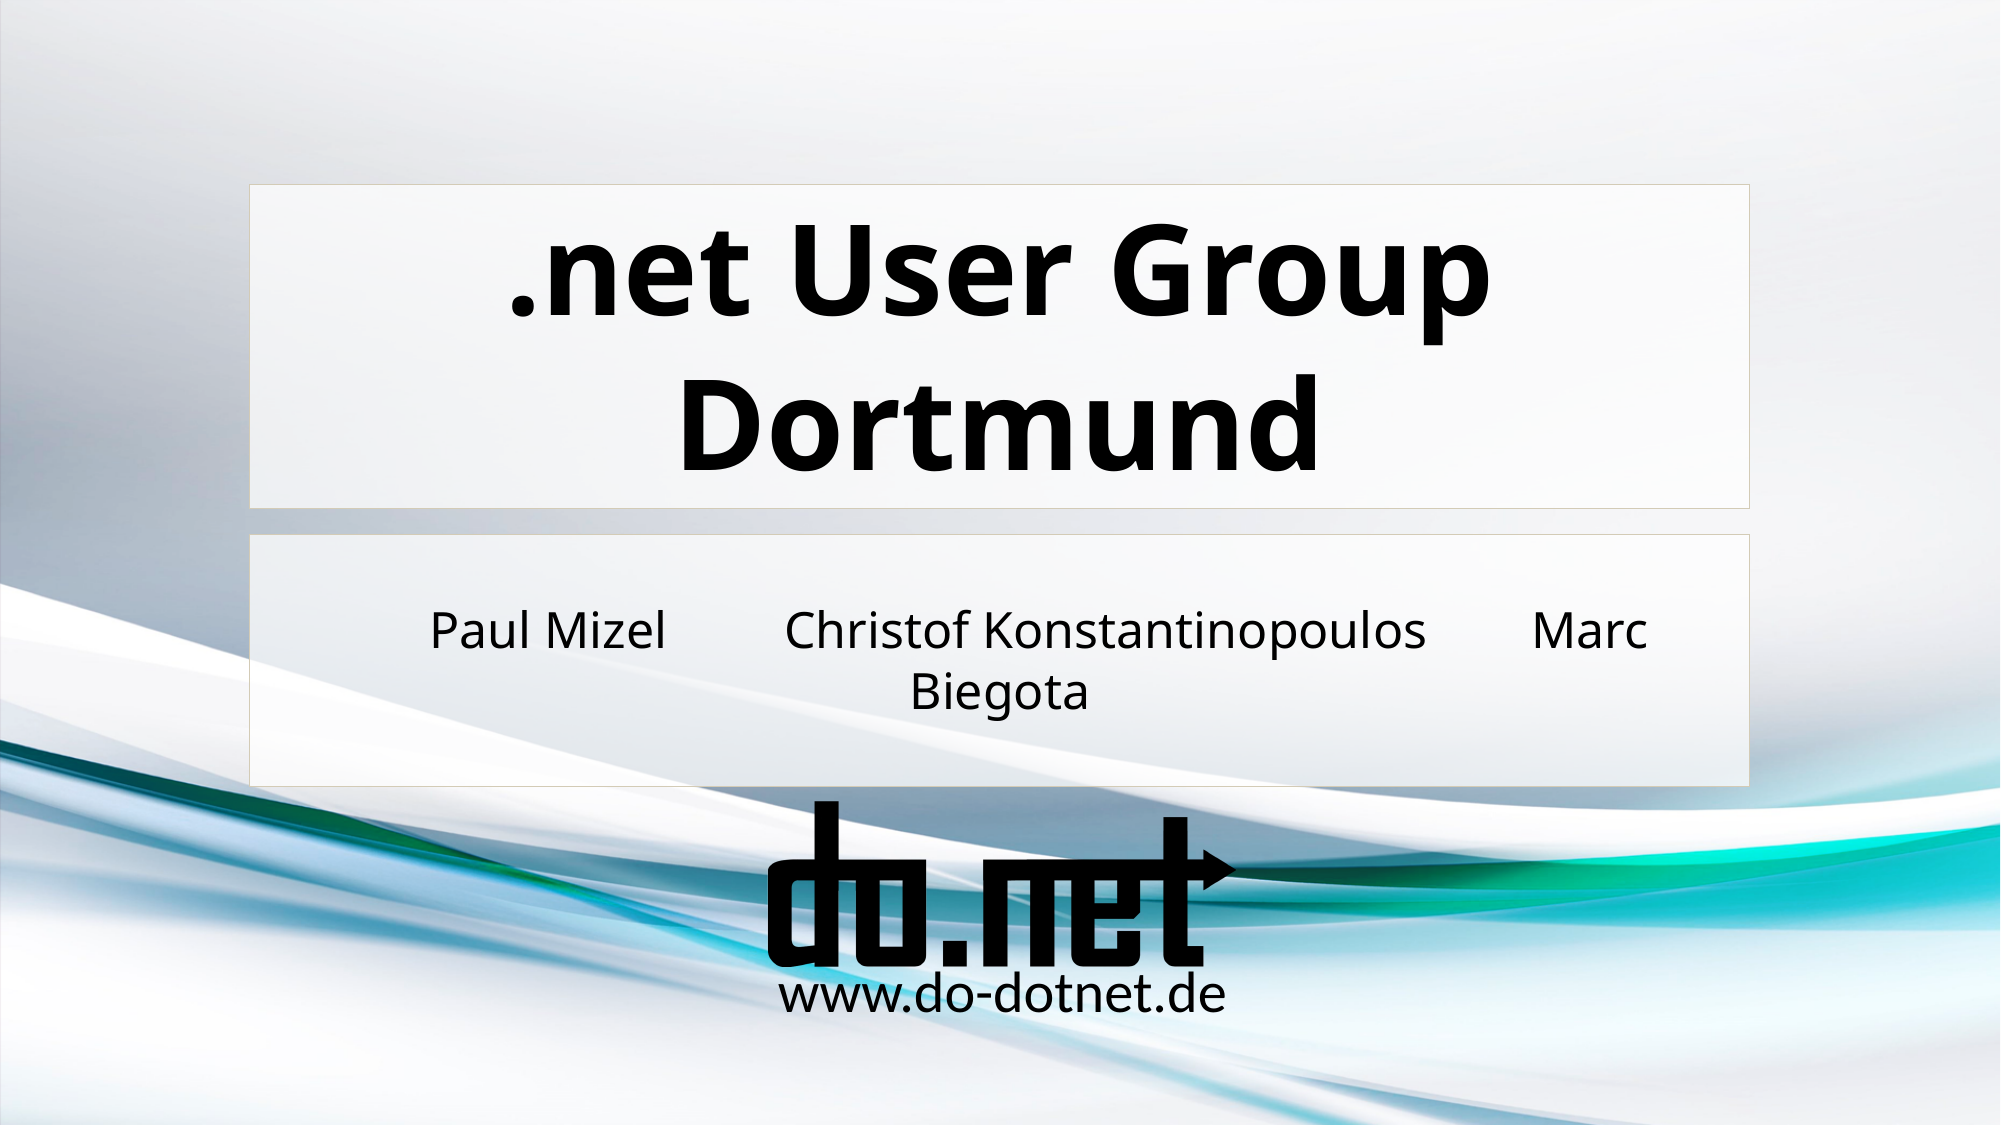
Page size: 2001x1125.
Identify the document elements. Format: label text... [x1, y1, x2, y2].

title .net User Group Dortmund [249, 184, 1750, 509]
subtitle Paul Mizel Christof Konstantinopoulos Marc Biegota [249, 534, 1750, 787]
picture [0, 0, 2001, 1125]
